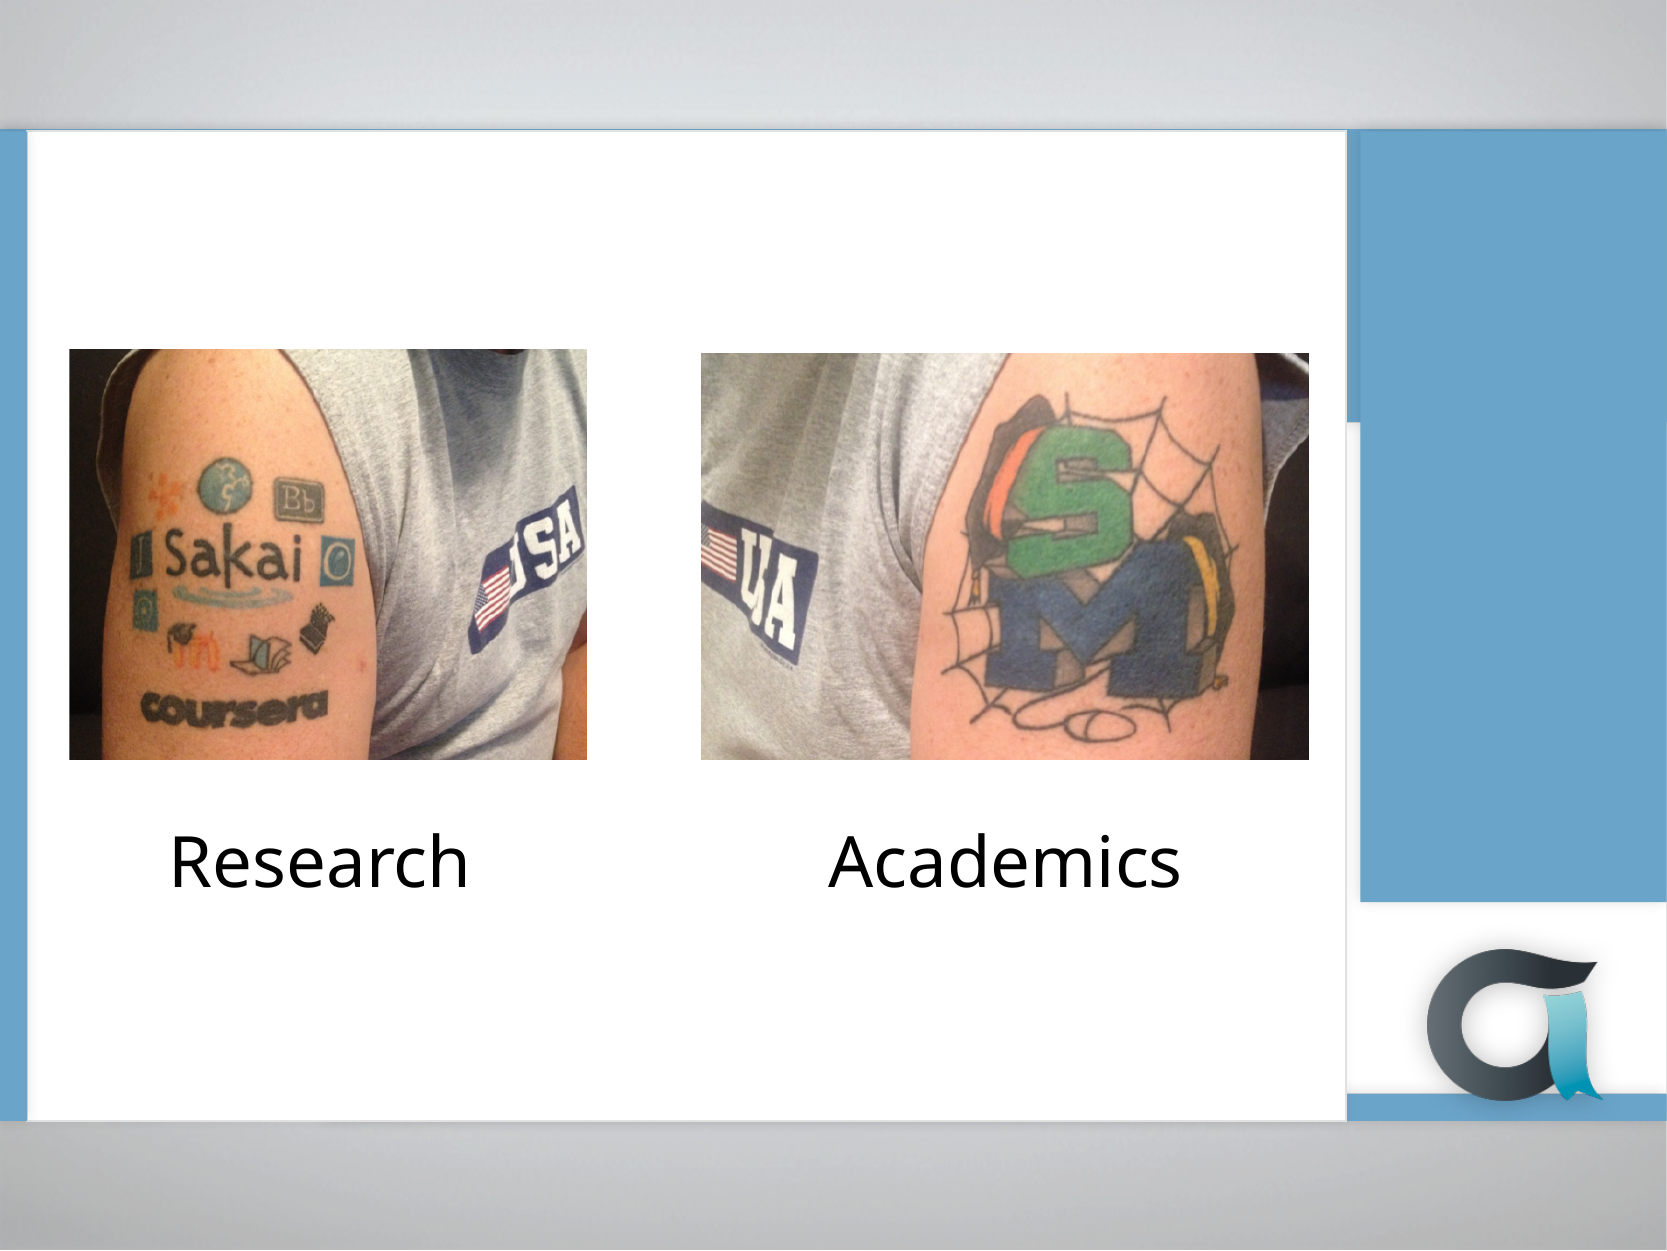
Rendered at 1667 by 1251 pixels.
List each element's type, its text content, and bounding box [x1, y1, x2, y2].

picture [1427, 949, 1604, 1101]
text_box Academics [819, 808, 1192, 910]
picture [0, 1121, 1667, 1250]
picture [69, 349, 587, 761]
text_box Research [160, 808, 481, 910]
picture [701, 352, 1309, 761]
picture [0, 0, 1667, 129]
